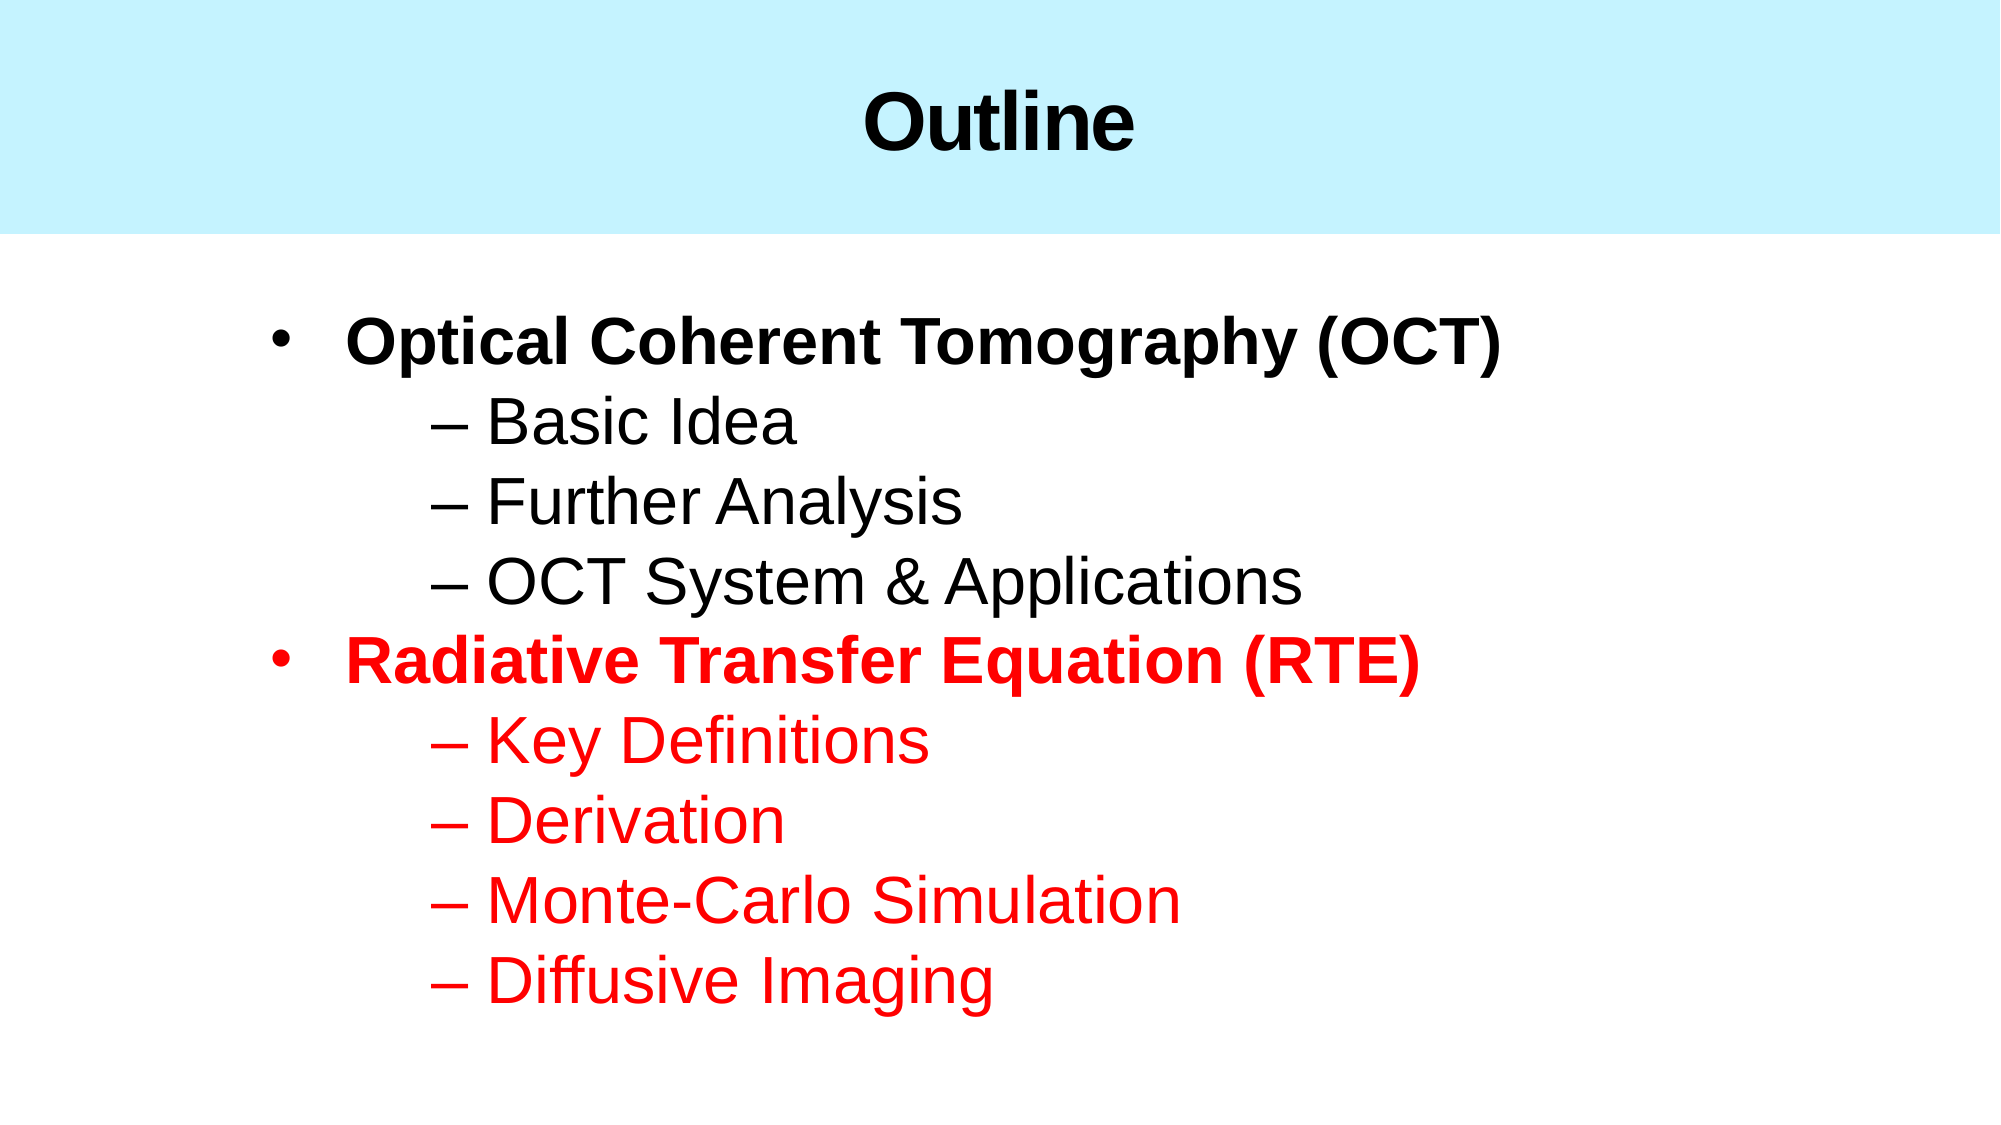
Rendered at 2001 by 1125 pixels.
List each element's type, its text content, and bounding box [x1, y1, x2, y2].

list Optical Coherent Tomography (OCT) – Basic Idea – Further Analysis – OCT System & Applications Radiative Transfer Equation (RTE) – Key Definitions – Derivation – Monte-Carlo Simulation – Diffusive Imaging [255, 290, 1745, 1033]
title Outline [0, 0, 2000, 234]
